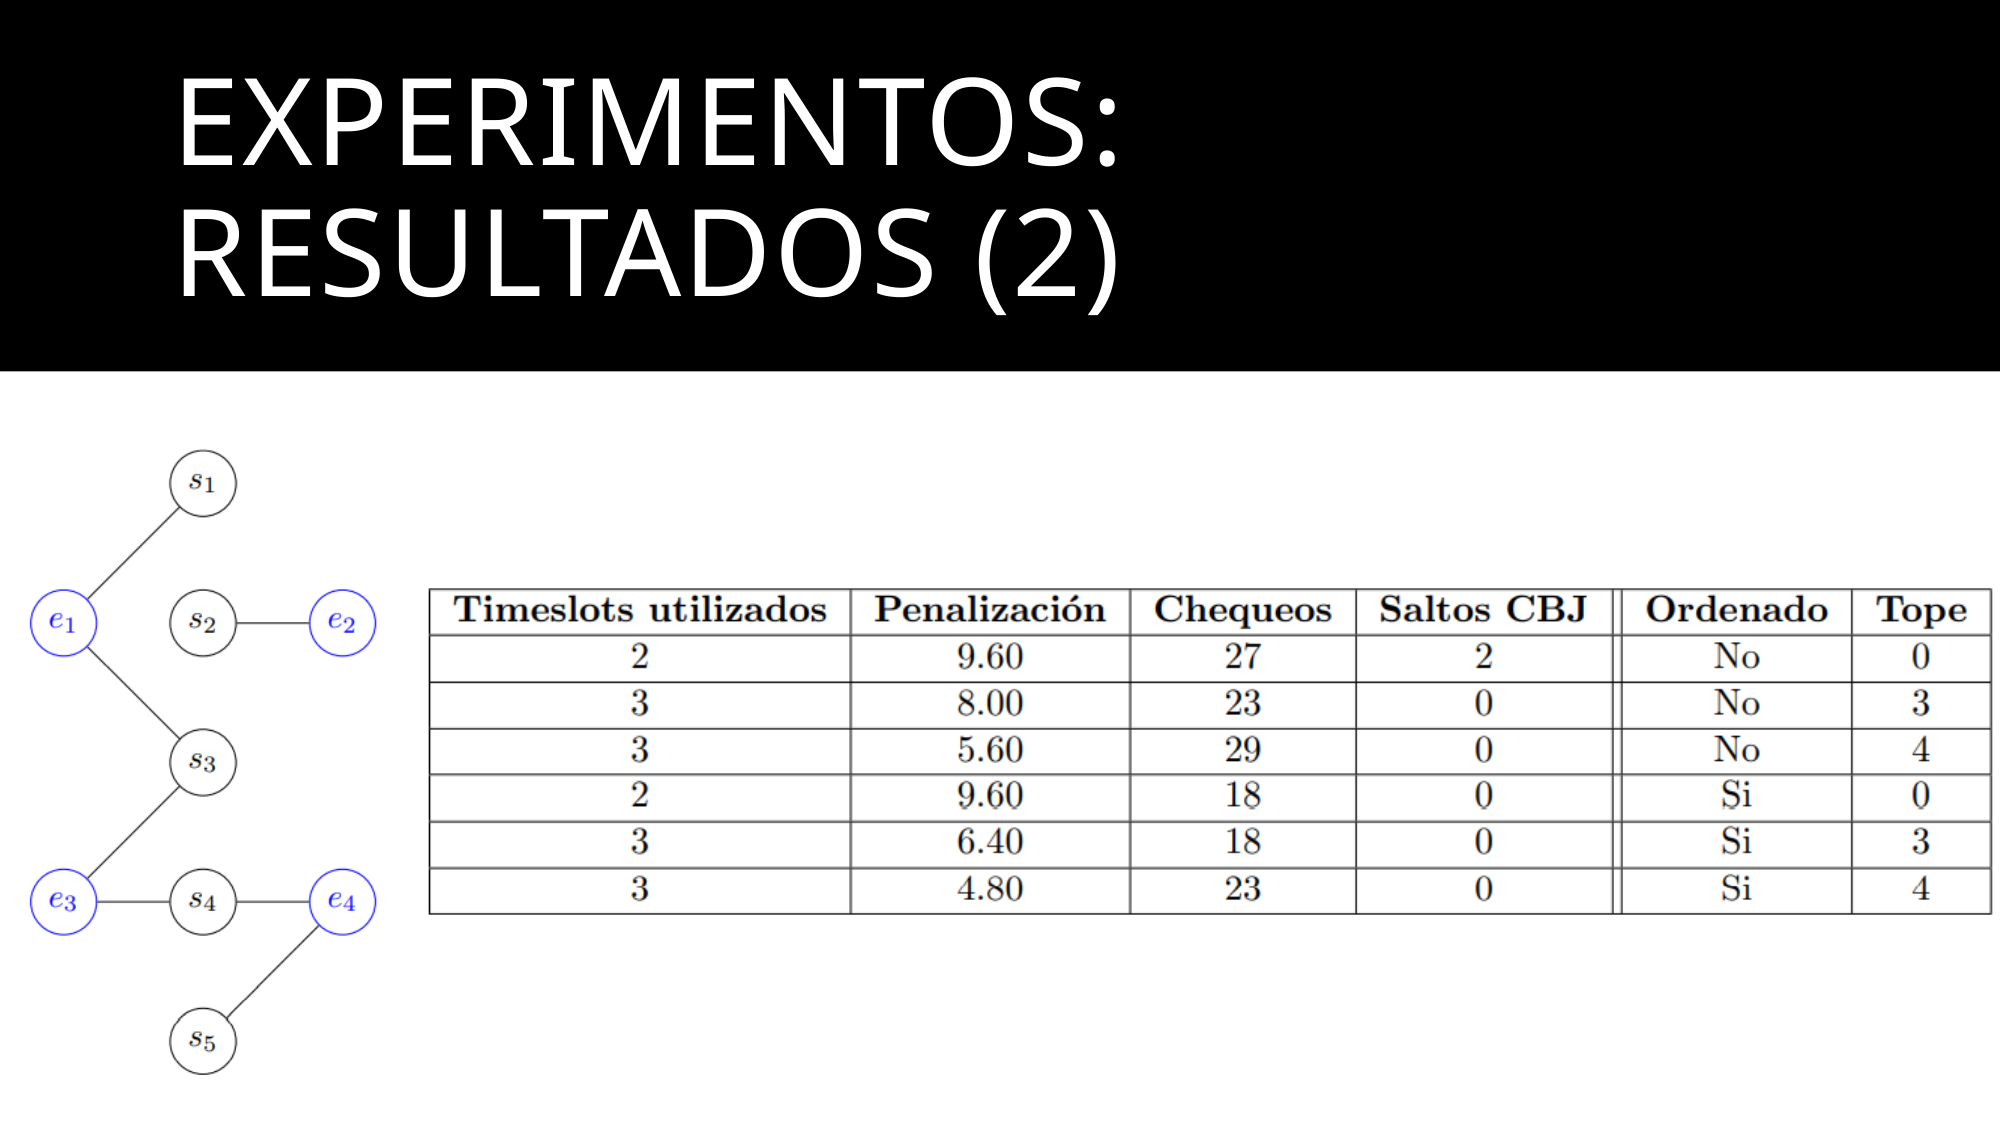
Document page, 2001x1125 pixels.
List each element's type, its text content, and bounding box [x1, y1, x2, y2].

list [421, 584, 2000, 930]
picture [0, 423, 421, 1092]
title Experimentos: resultados (2) [157, 52, 1842, 332]
